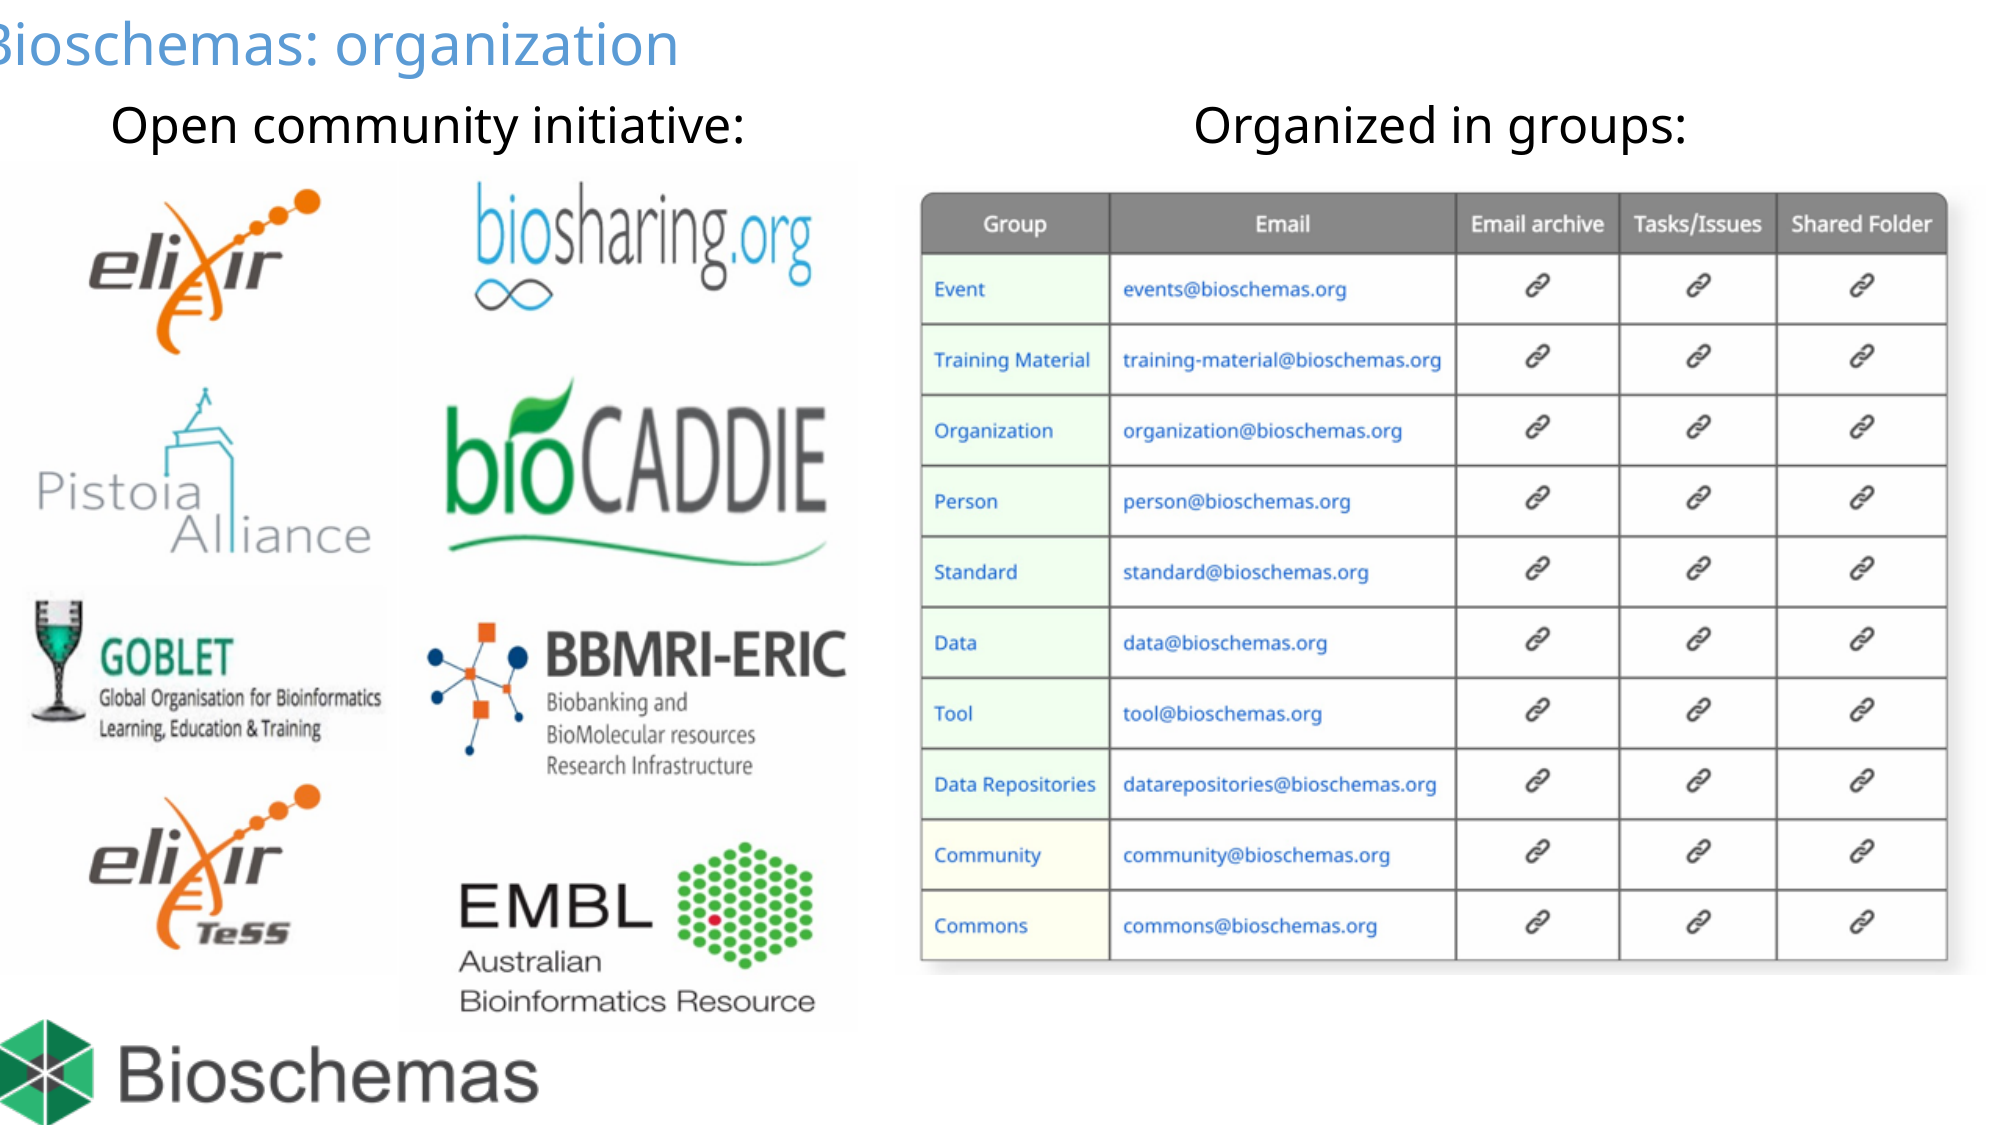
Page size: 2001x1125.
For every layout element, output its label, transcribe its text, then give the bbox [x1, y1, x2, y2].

text_box Open community initiative: [40, 85, 816, 161]
picture [895, 185, 1986, 975]
picture [0, 161, 858, 1125]
text_box Bioschemas: organization [0, 0, 696, 85]
text_box Organized in groups: [1053, 85, 1829, 161]
picture [0, 161, 397, 975]
